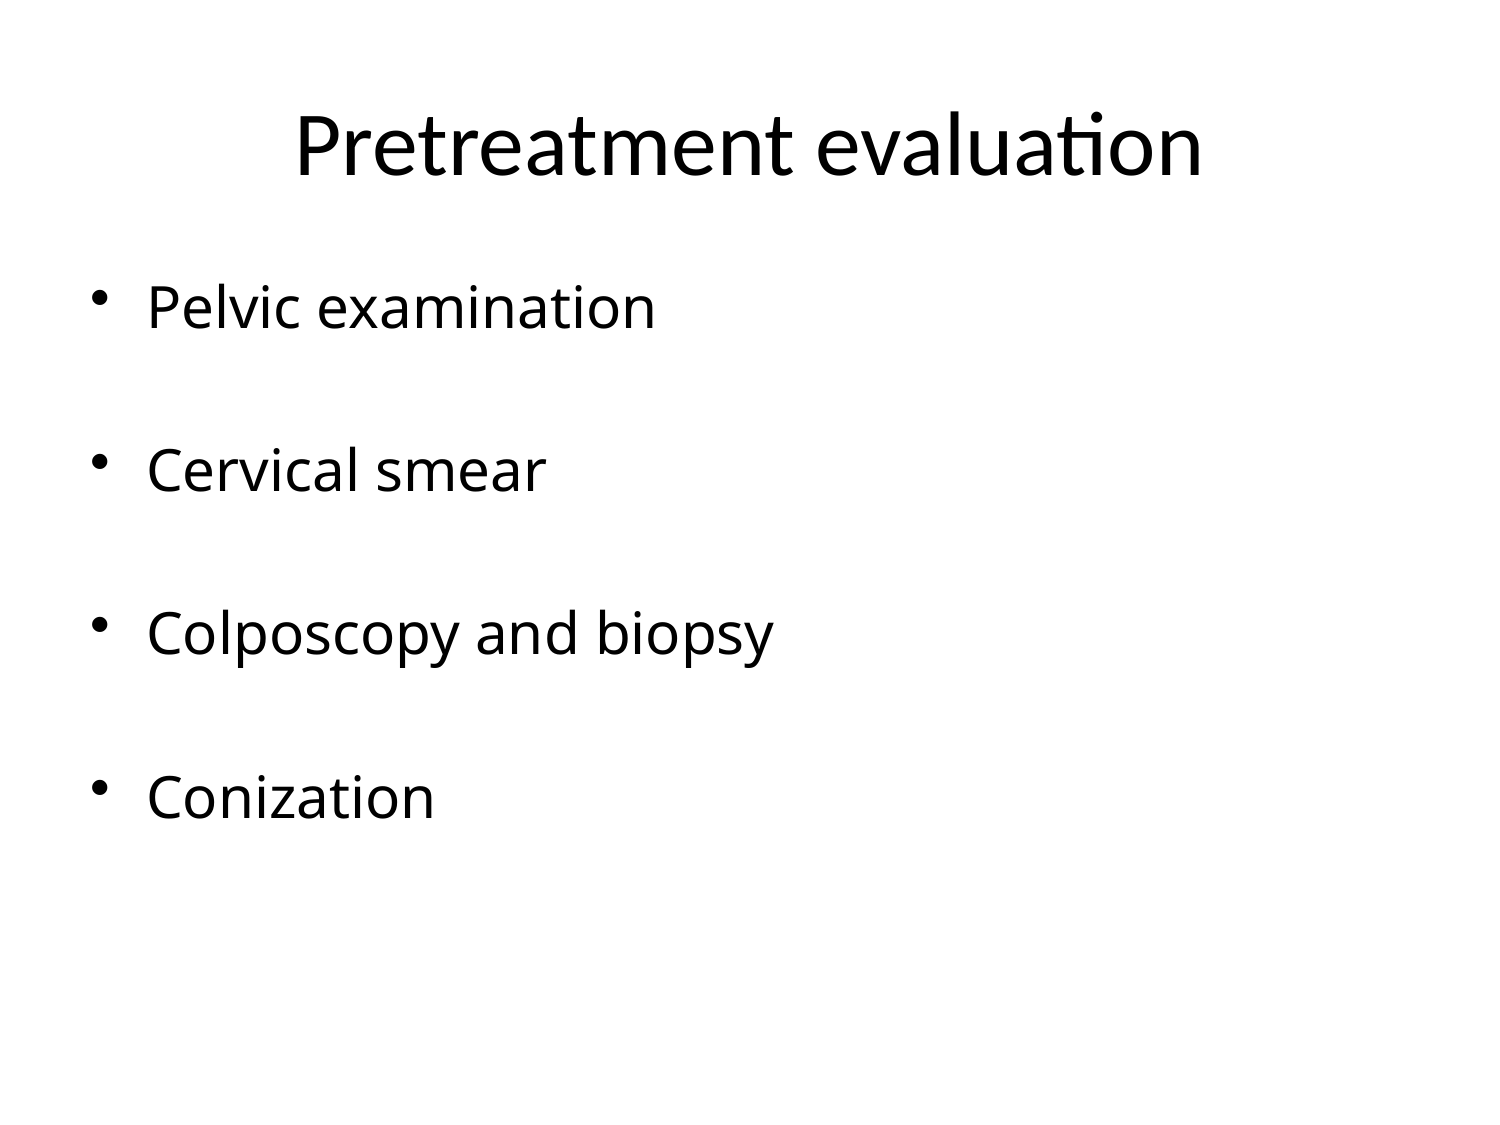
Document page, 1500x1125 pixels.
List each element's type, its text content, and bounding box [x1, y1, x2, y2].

title Pretreatment evaluation [75, 45, 1425, 233]
list Pelvic examination Cervical smear Colposcopy and biopsy Conization [75, 262, 1425, 1005]
